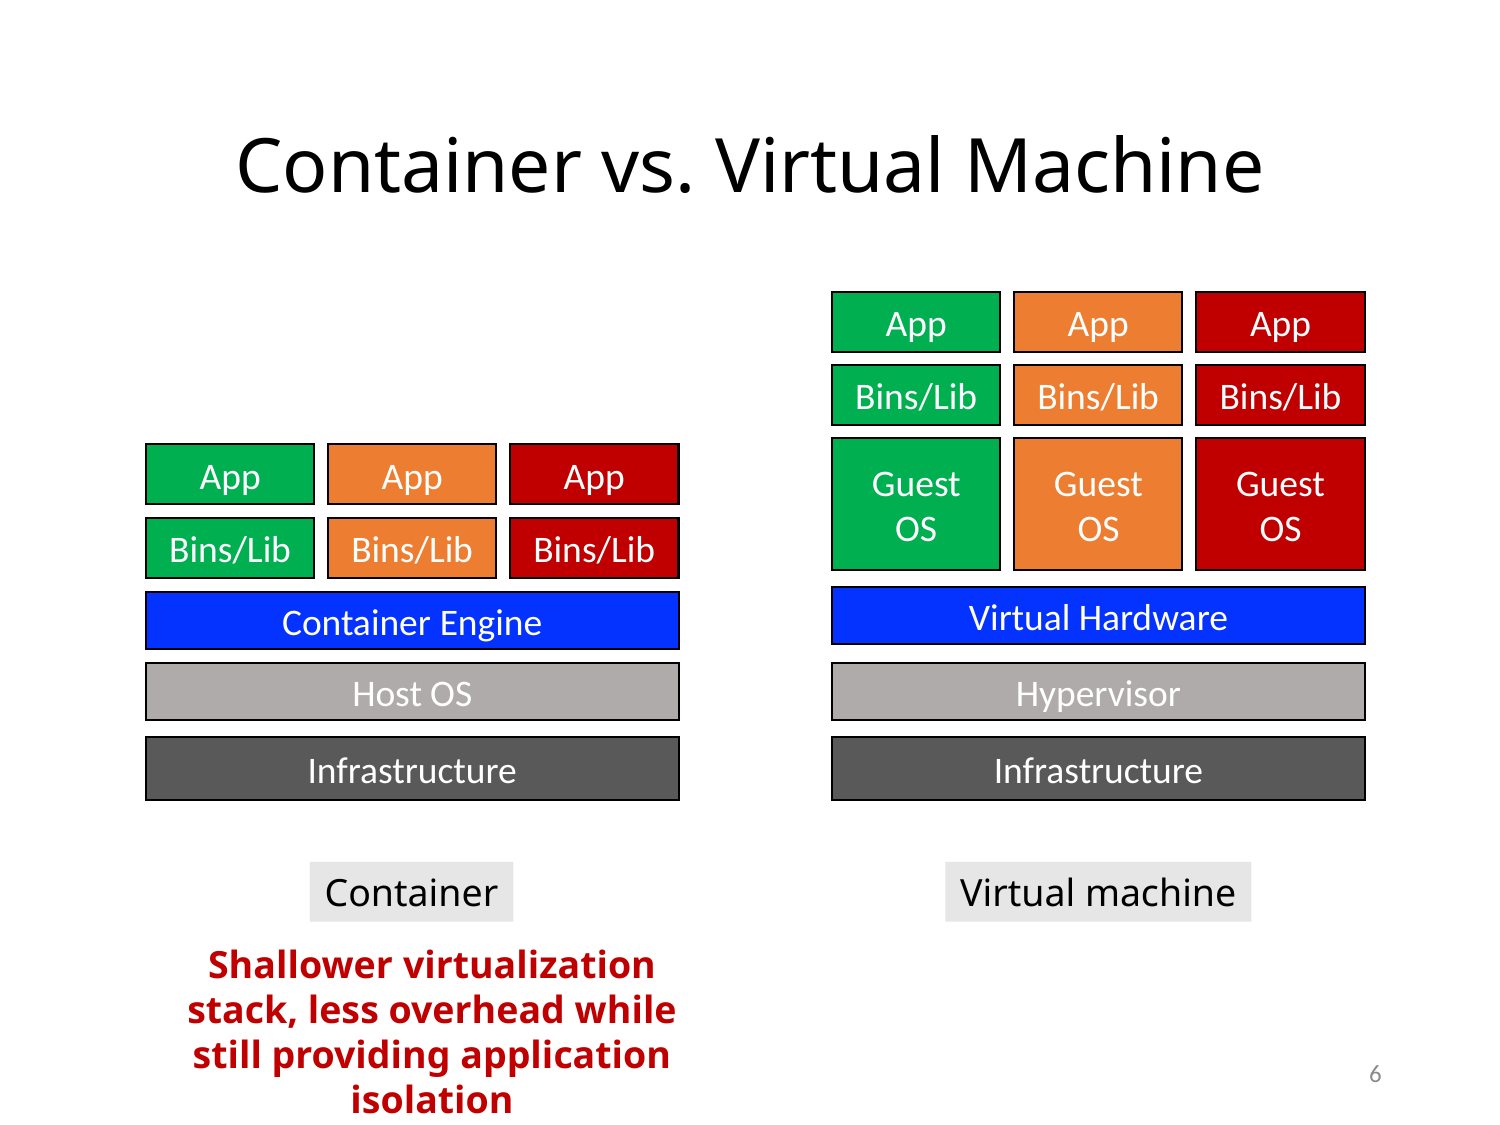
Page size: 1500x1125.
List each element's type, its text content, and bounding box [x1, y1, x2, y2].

text_box Virtual machine [945, 861, 1252, 922]
slide_number 6 [1059, 1042, 1397, 1103]
title Container vs. Virtual Machine [103, 59, 1397, 278]
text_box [145, 444, 679, 800]
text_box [832, 291, 1365, 800]
text_box Container [309, 861, 514, 922]
text_box Shallower virtualization stack, less overhead while still providing application isolation [142, 933, 722, 1125]
